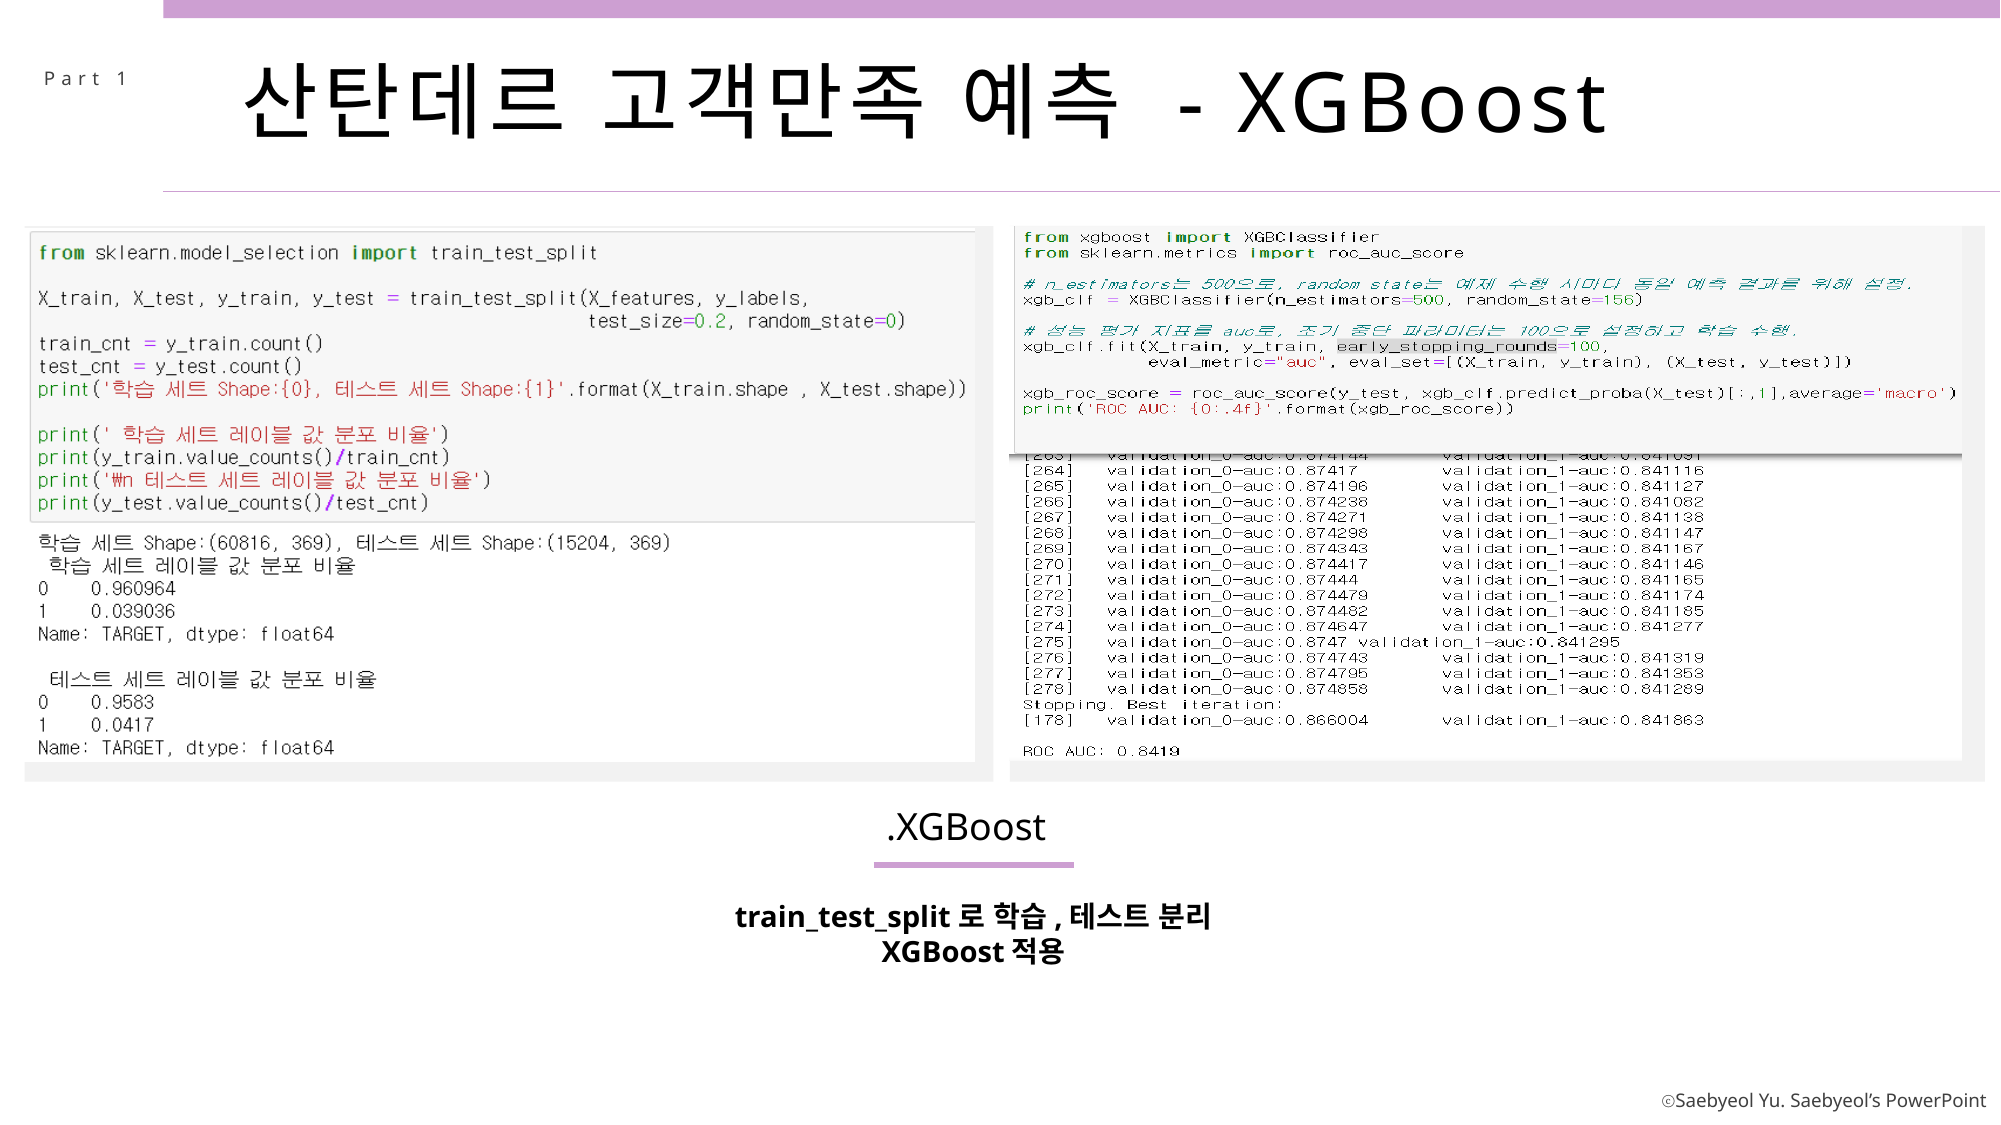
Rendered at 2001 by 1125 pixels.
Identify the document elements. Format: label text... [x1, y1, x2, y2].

text_box train_test_split로 학습,테스트 분리 XGBoost적용 [688, 891, 1260, 976]
picture [1009, 226, 1962, 761]
text_box [1009, 225, 1986, 783]
text_box [23, 225, 995, 783]
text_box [26, 0, 2000, 192]
text_box .XGBoost [871, 795, 1062, 856]
picture [24, 228, 975, 762]
